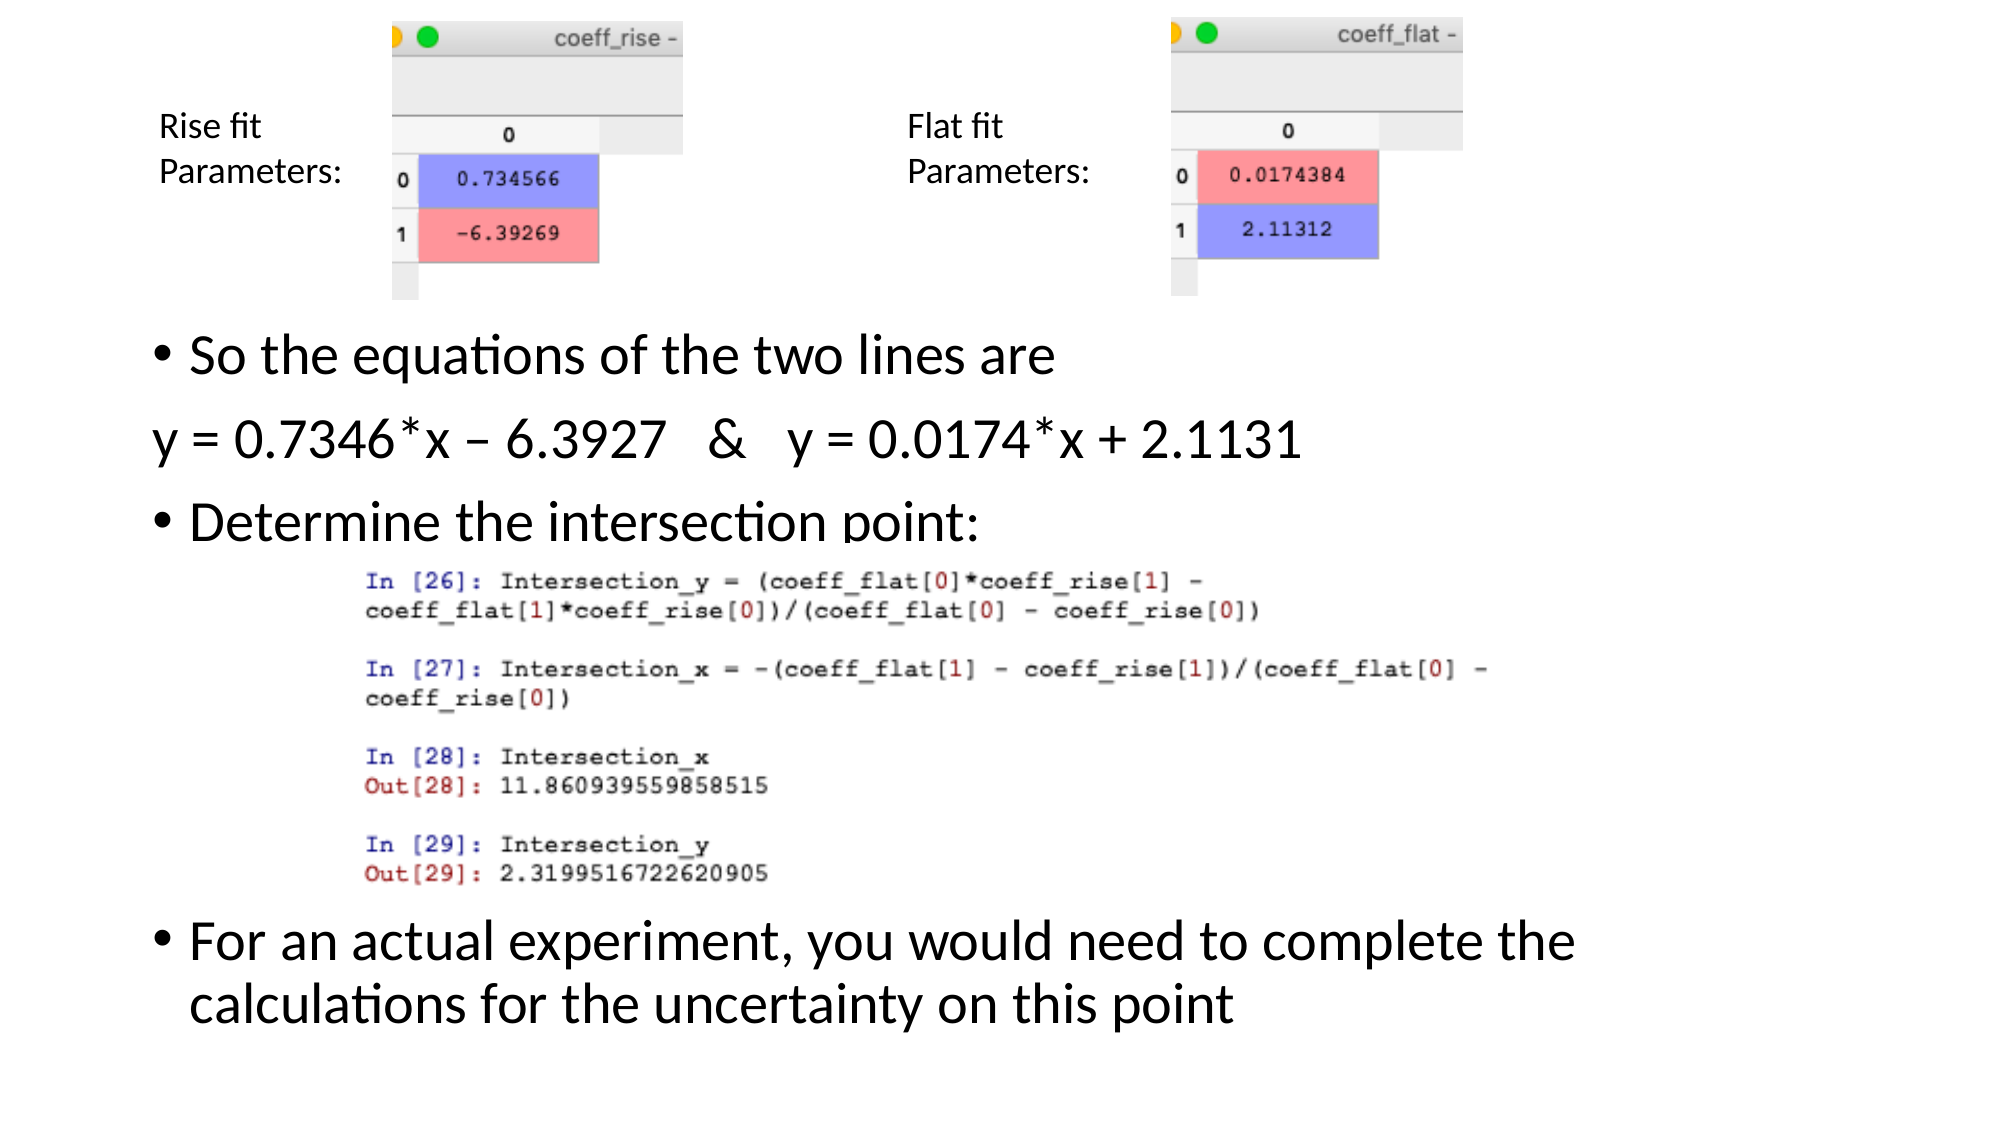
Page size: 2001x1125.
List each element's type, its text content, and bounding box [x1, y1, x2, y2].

picture [359, 543, 1508, 894]
text_box Rise fit Parameters: [144, 93, 358, 199]
list So the equations of the two lines are y = 0.7346*x – 6.3927 & y = 0.0174*x + 2.1131 Determine the intersection point: For an actual experiment, you would need to complete the calculations for the uncertainty on this point [137, 58, 1861, 1108]
picture [1171, 17, 1463, 296]
text_box Flat fit Parameters: [892, 93, 1106, 199]
picture [391, 21, 683, 300]
